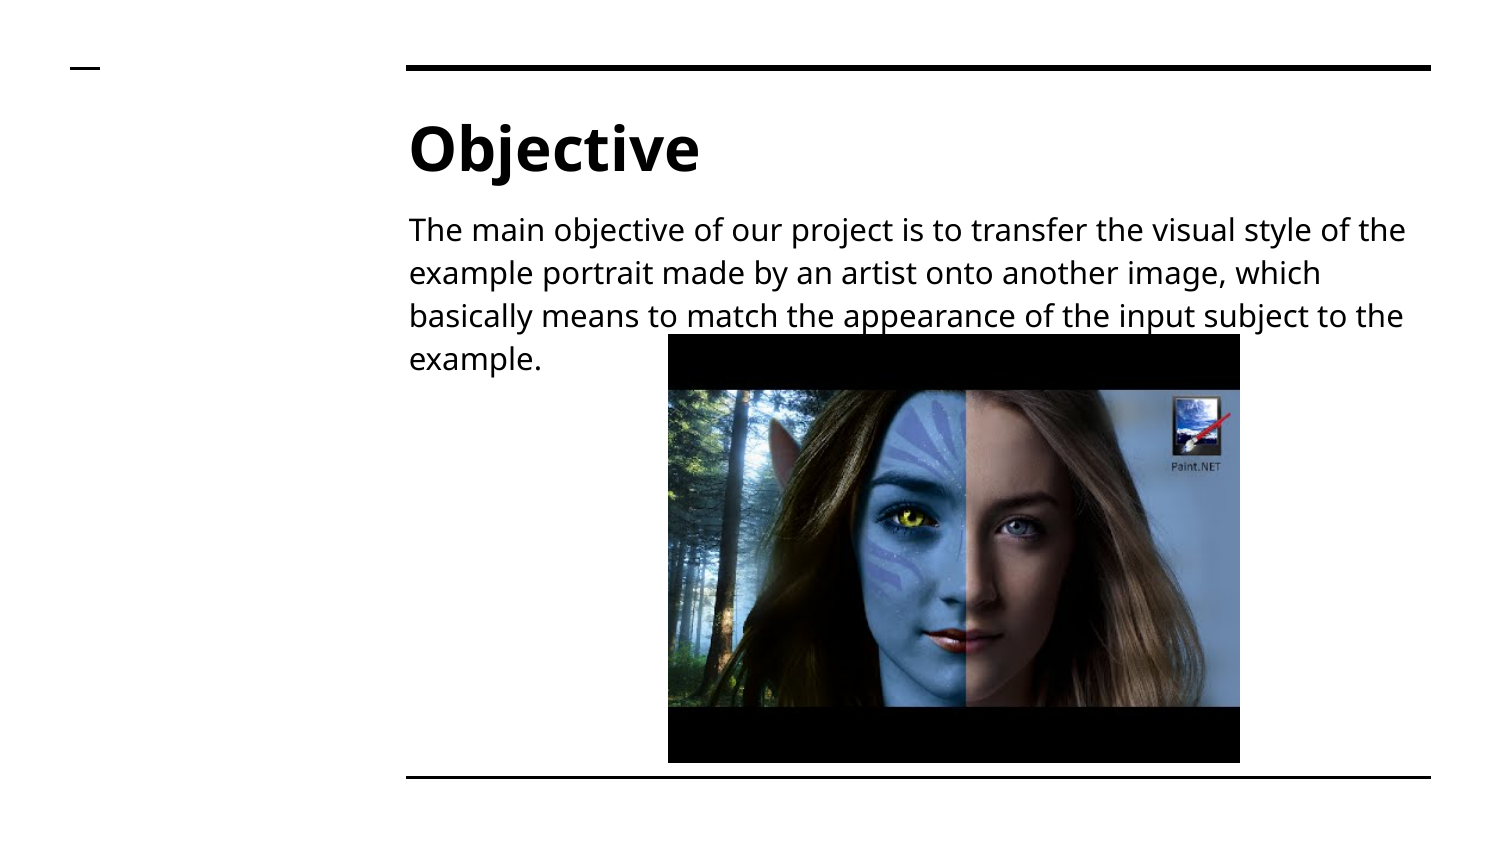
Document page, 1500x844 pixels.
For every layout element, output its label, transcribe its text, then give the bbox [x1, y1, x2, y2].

picture [668, 333, 1240, 763]
list The main objective of our project is to transfer the visual style of the example portrait made by an artist onto another image, which basically means to match the appearance of the input subject to the example. [393, 189, 1431, 393]
title Objective [393, 94, 1431, 189]
